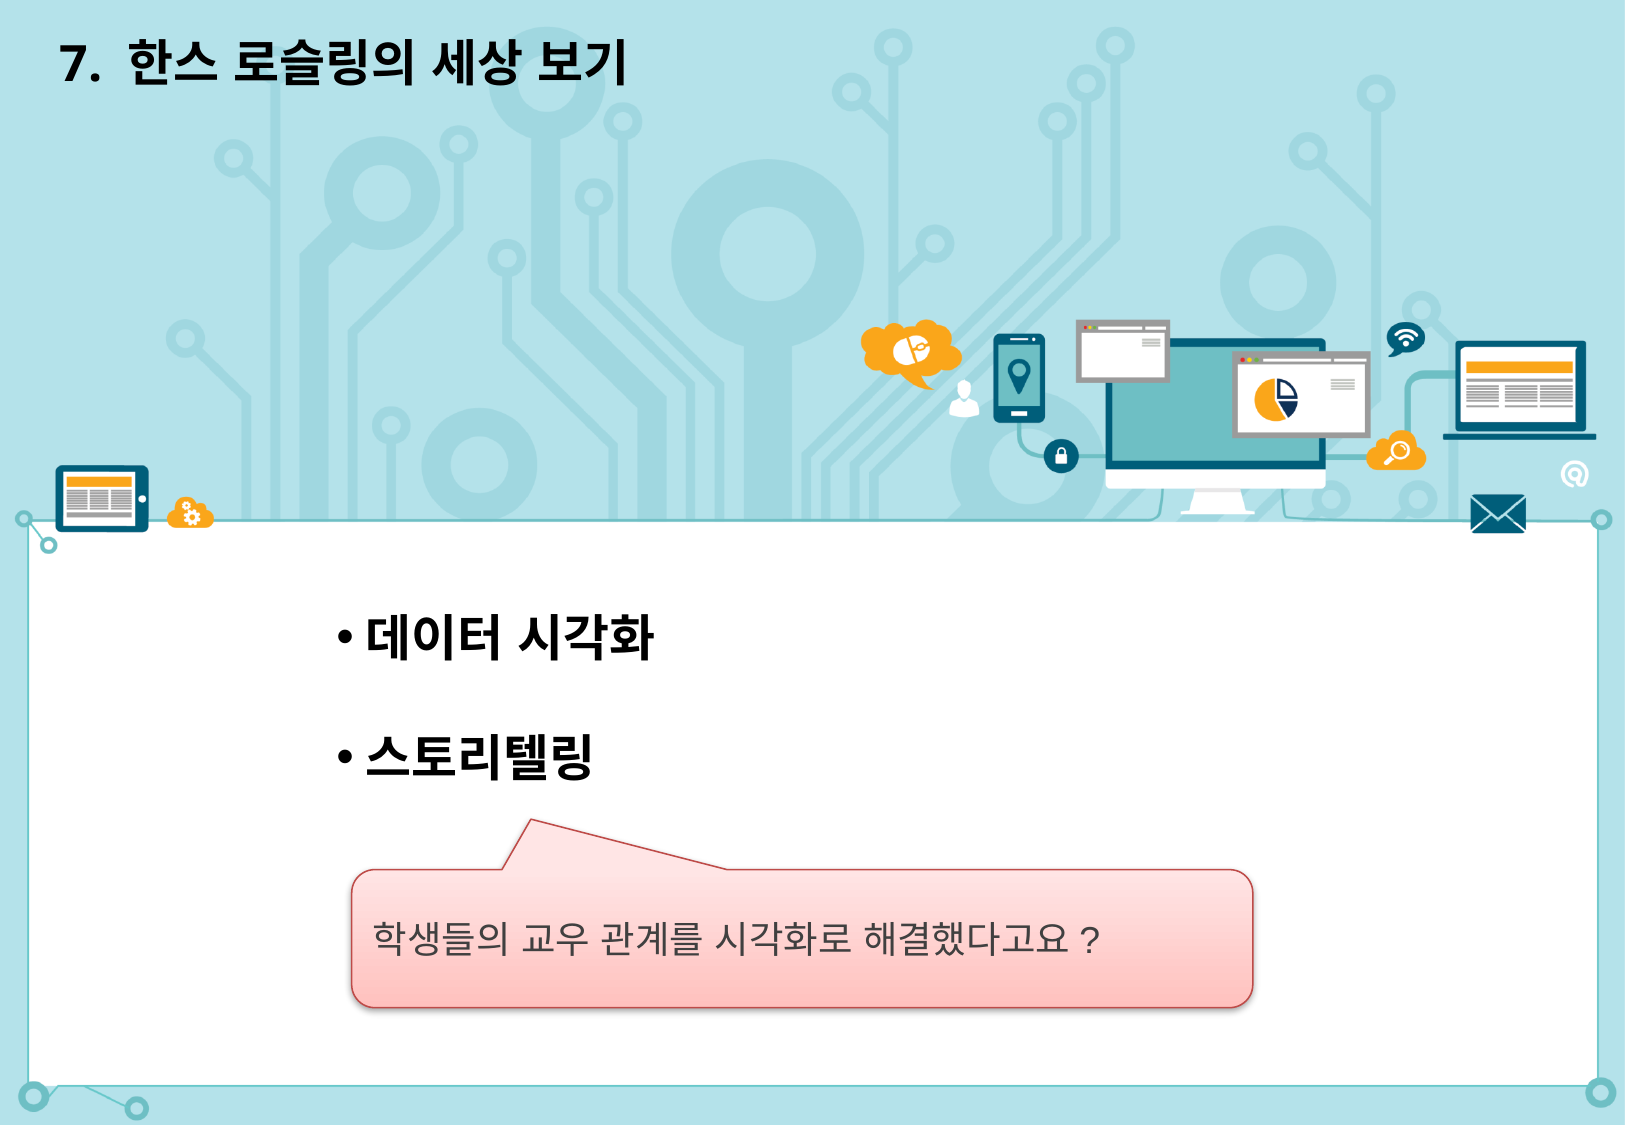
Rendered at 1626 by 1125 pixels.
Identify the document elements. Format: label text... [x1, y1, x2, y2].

text_box 7. 한스 로슬링의 세상 보기 [44, 23, 1508, 114]
picture [0, 0, 1625, 1125]
text_box 학생들의 교우 관계를 시각화로 해결했다고요? [350, 818, 1254, 1009]
text_box 데이터 시각화 스토리텔링 [321, 538, 1231, 794]
